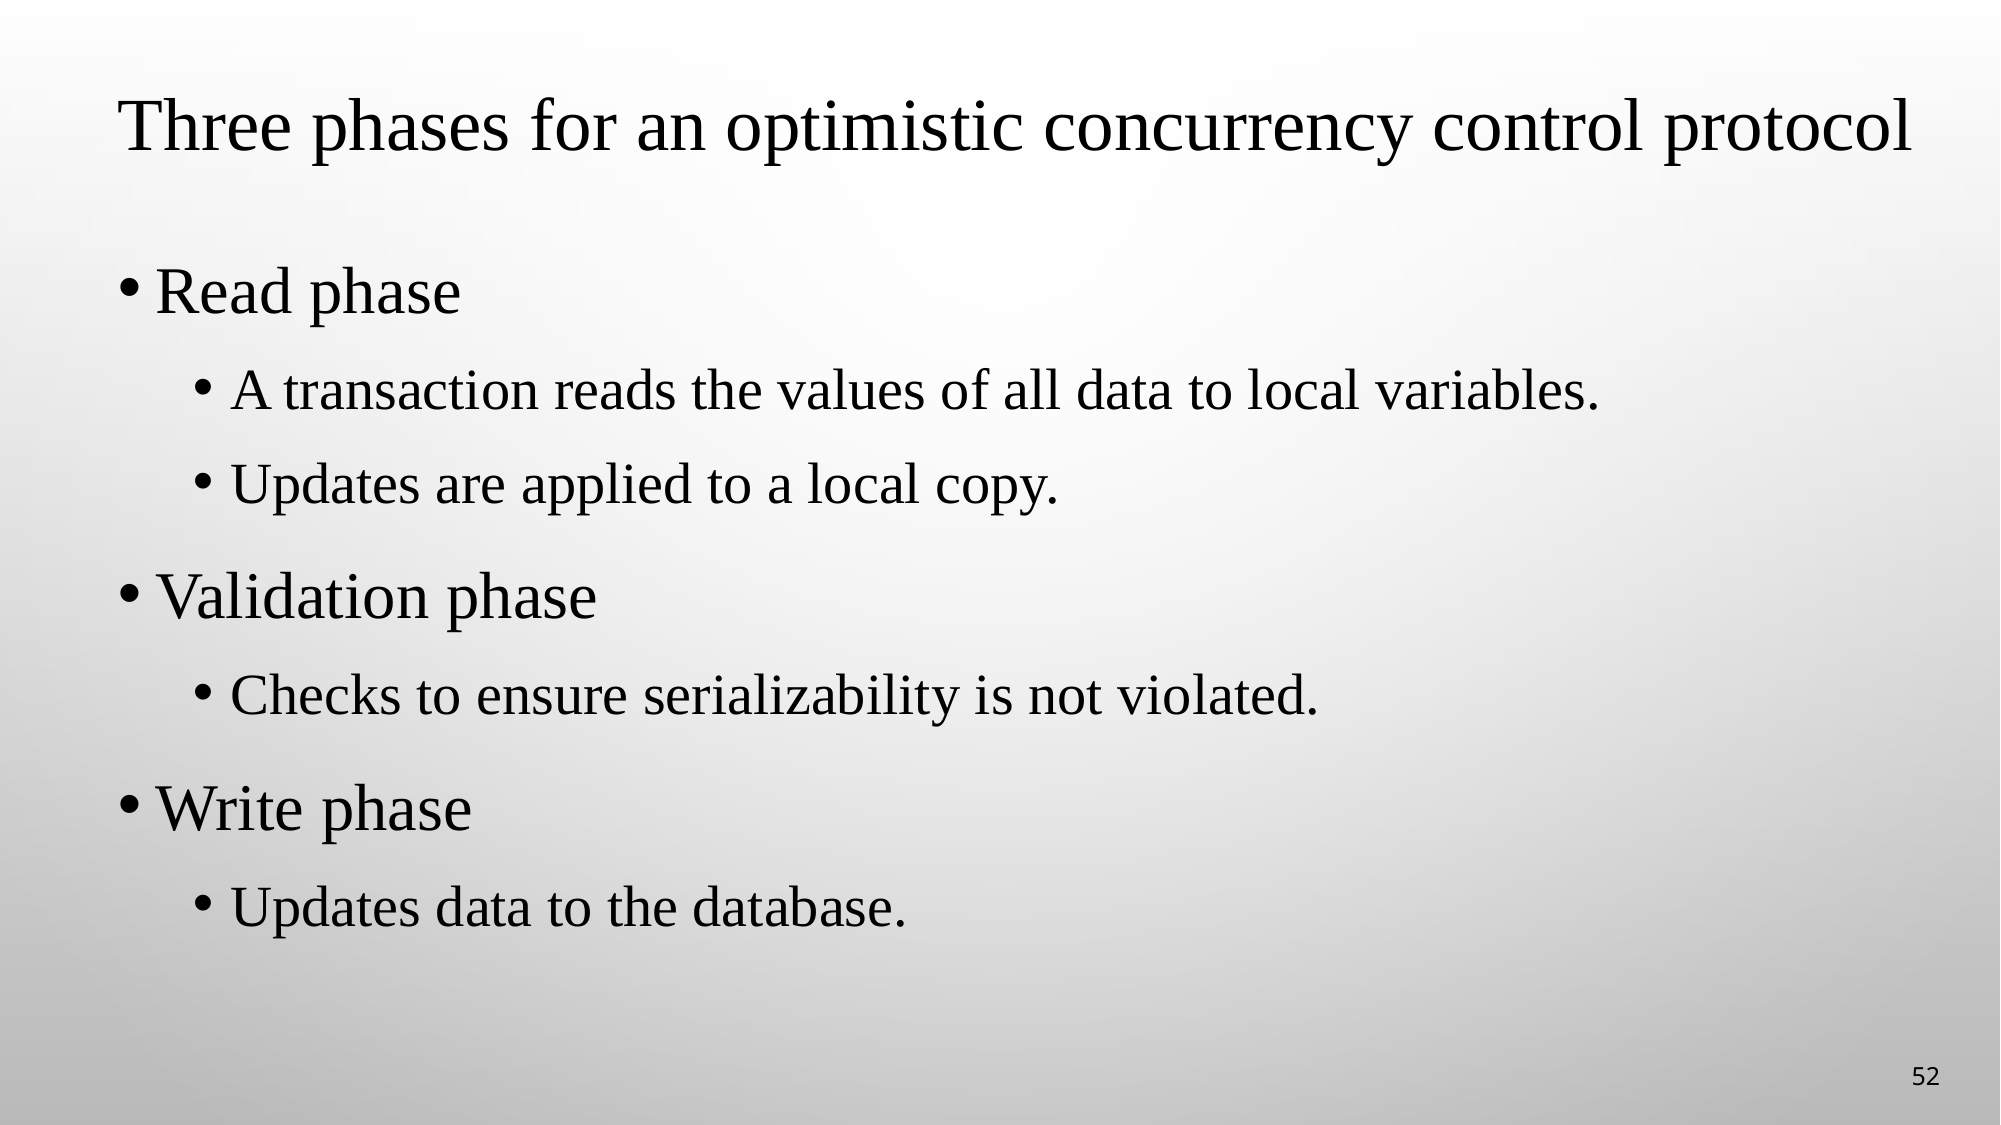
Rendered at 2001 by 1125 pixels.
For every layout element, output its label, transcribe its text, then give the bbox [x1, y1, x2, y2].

list Read phase A transaction reads the values of all data to local variables. Updates are applied to a local copy. Validation phase Checks to ensure serializability is not violated. Write phase Updates data to the database. [102, 223, 1956, 1029]
title Three phases for an optimistic concurrency control protocol [102, 43, 1956, 210]
slide_number 52 [1724, 1047, 1956, 1107]
picture [0, 0, 2000, 1125]
